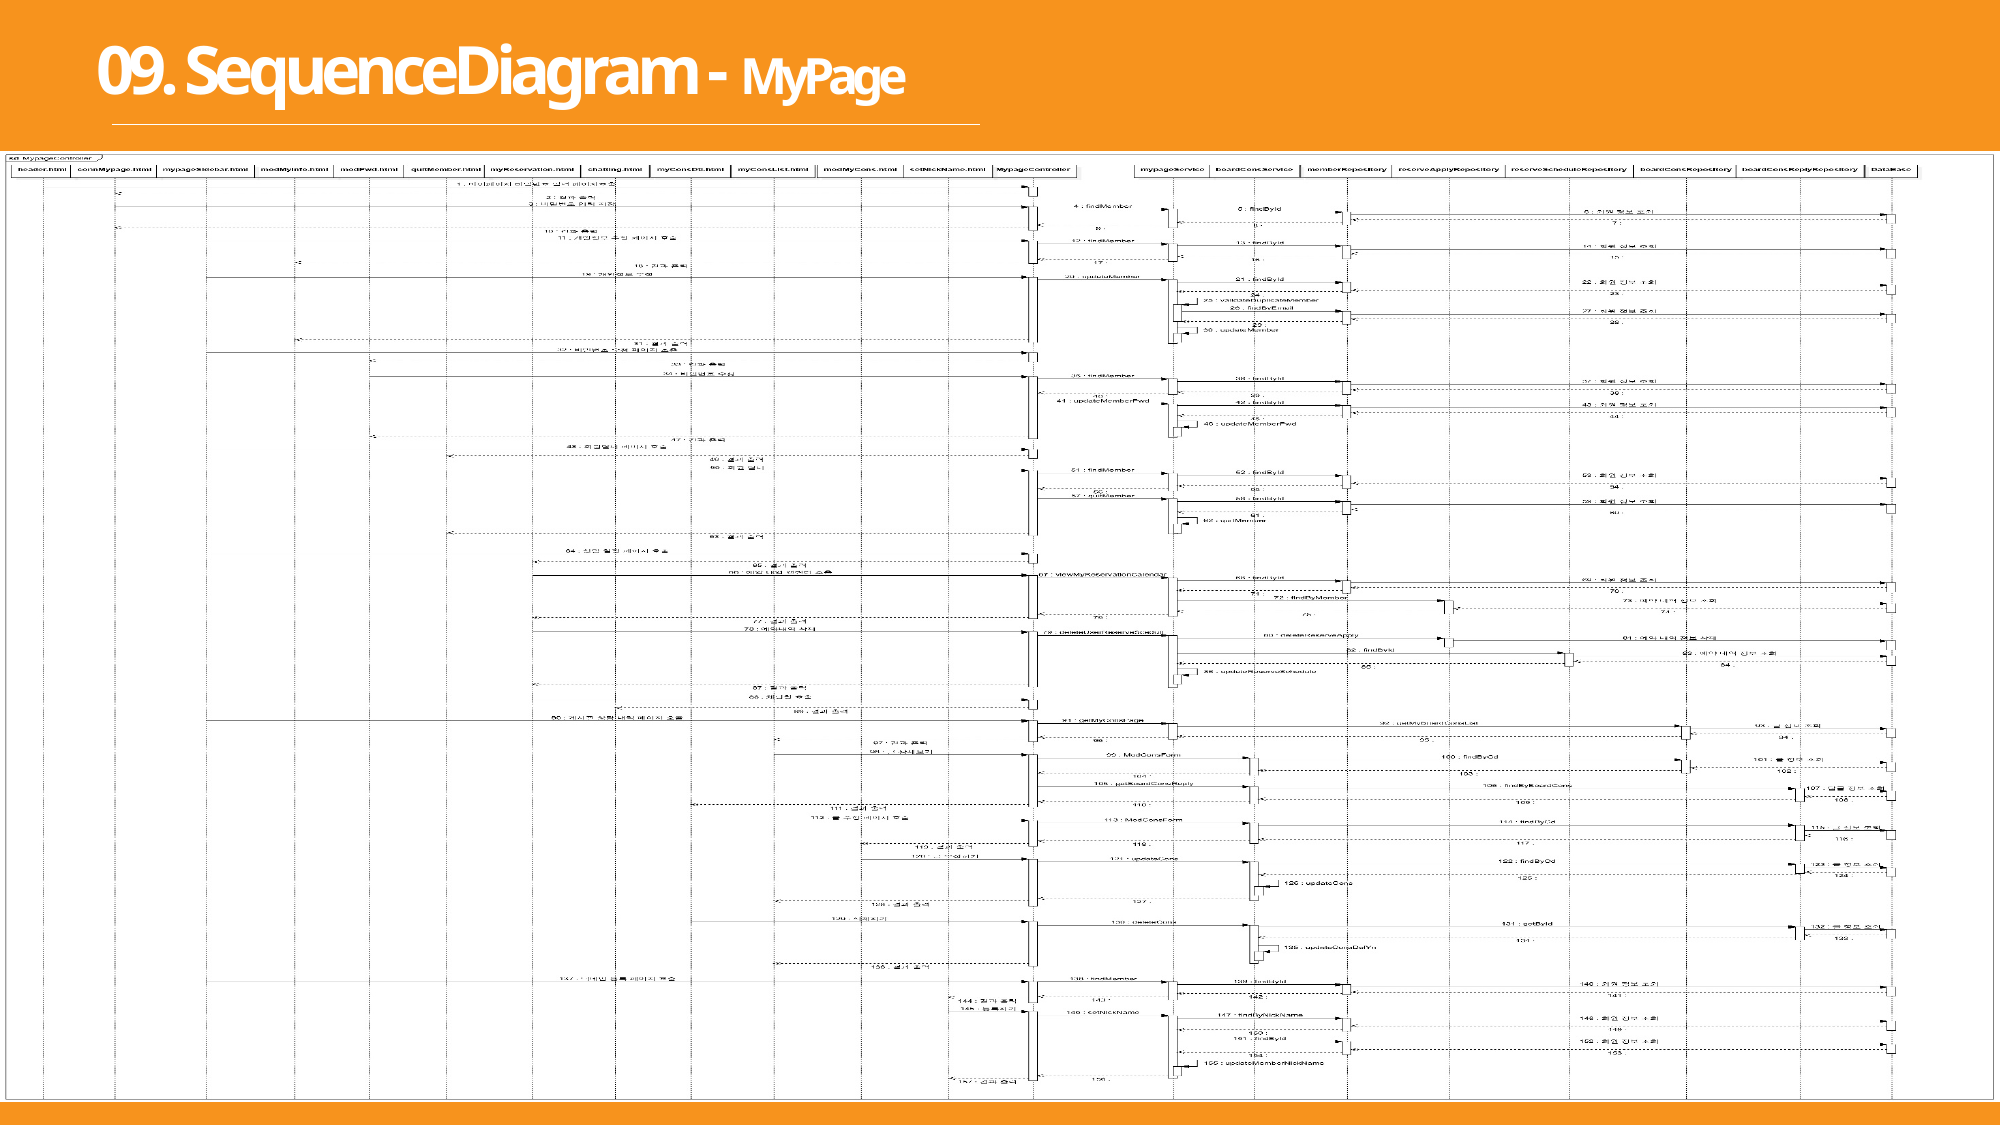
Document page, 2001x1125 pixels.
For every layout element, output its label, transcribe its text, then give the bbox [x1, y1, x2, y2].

picture [0, 151, 2000, 1102]
text_box 09. SequenceDiagram - MyPage [81, 20, 923, 115]
